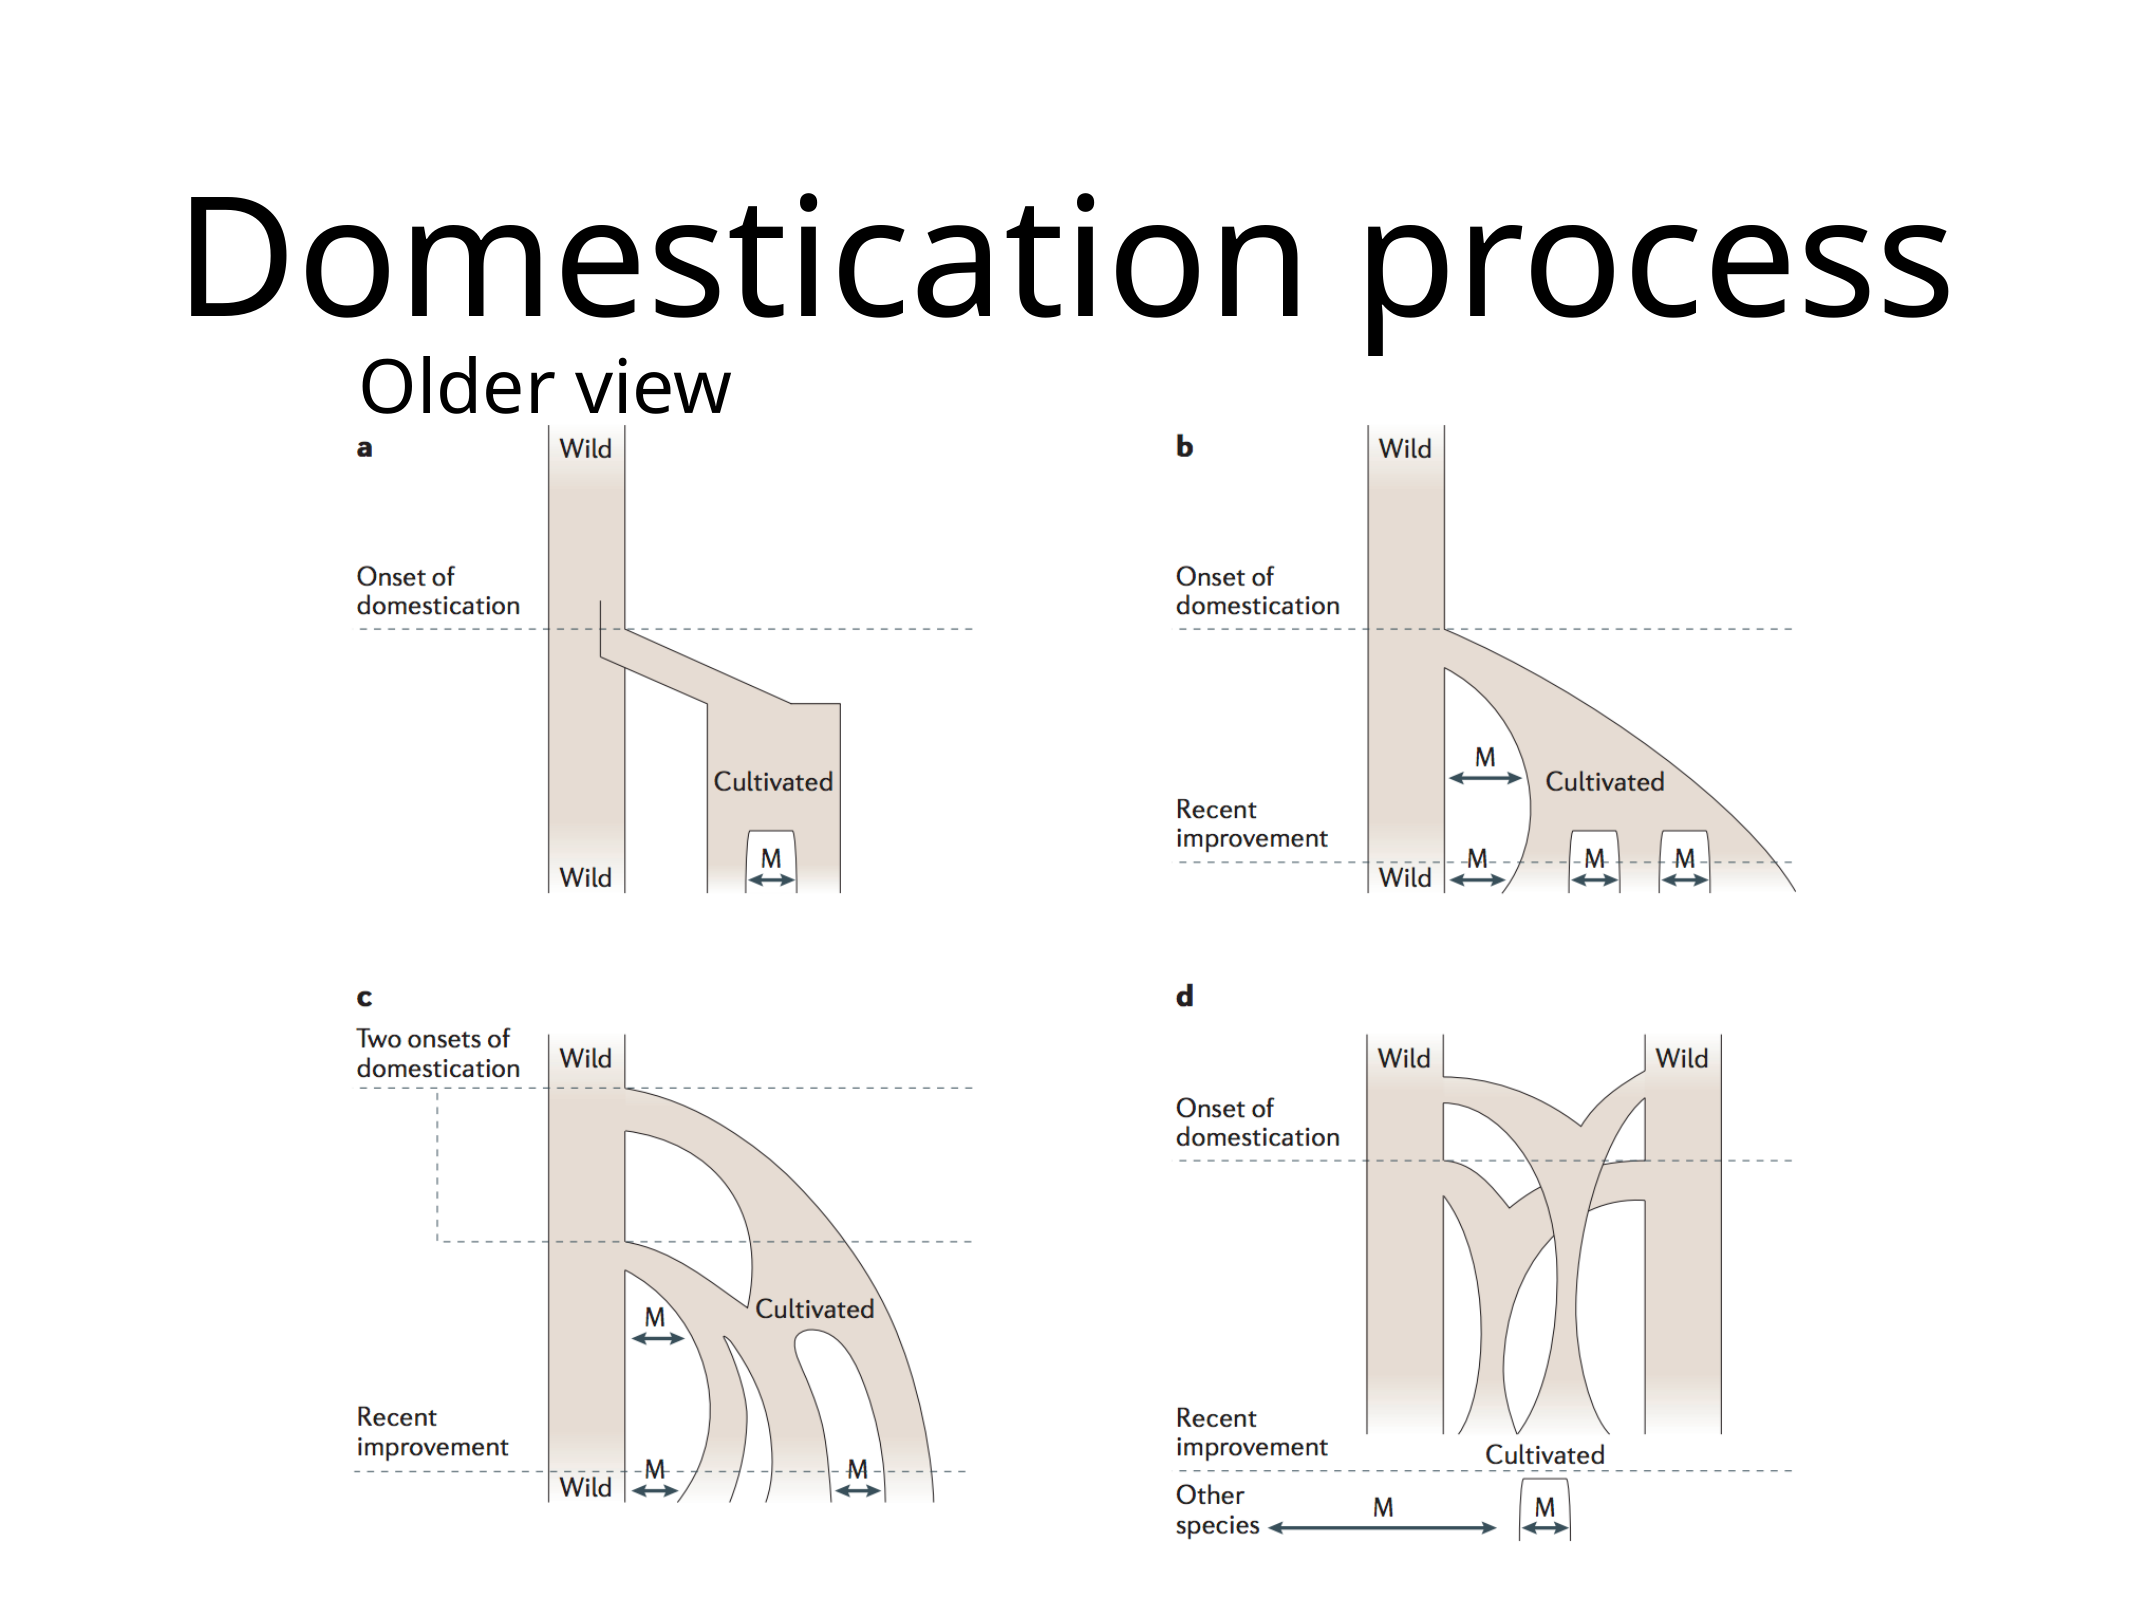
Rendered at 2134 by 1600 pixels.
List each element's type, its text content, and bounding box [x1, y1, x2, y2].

title Domestication process [155, 72, 1978, 428]
text_box Older view [350, 330, 742, 380]
picture [299, 387, 1834, 1560]
